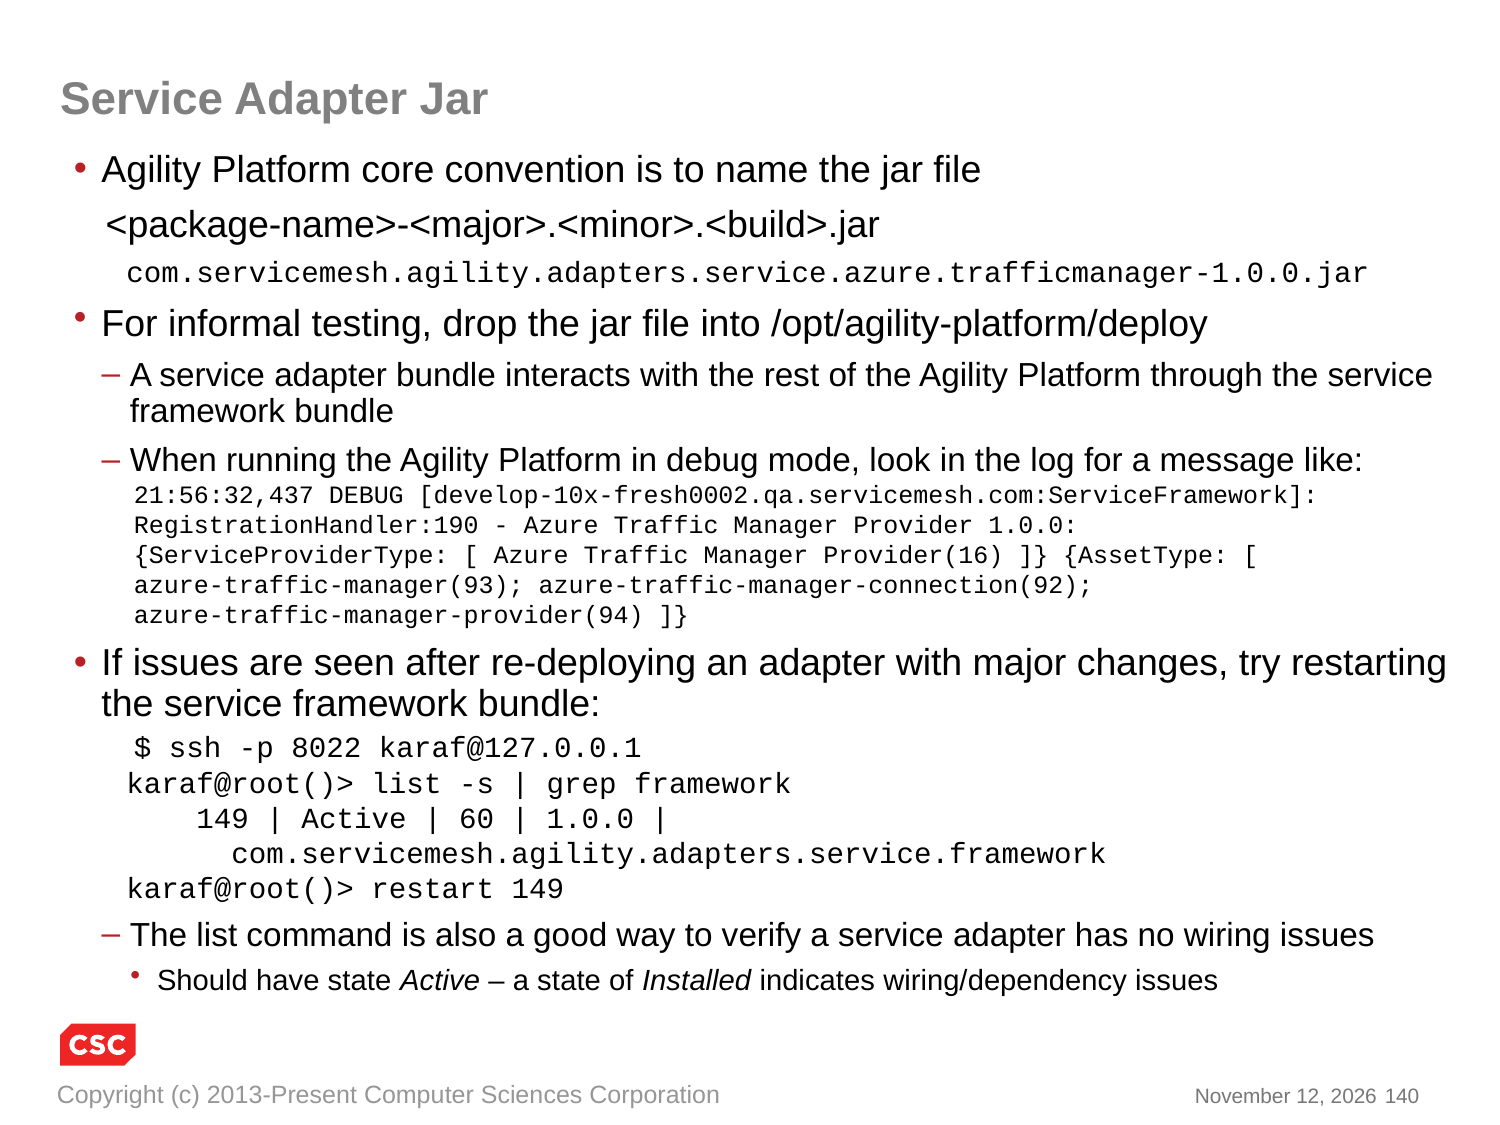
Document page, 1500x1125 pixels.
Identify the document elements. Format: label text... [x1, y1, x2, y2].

title Service Adapter Jar [59, 74, 1441, 205]
list Agility Platform core convention is to name the jar file <package-name>-<major>.<minor>.<build>.jar com.servicemesh.agility.adapters.service.azure.trafficmanager-1.0.0.jar For informal testing, drop the jar file into /opt/agility-platform/deploy A service adapter bundle interacts with the rest of the Agility Platform through the service framework bundle When running the Agility Platform in debug mode, look in the log for a message like: 21:56:32,437 DEBUG [develop-10x-fresh0002.qa.servicemesh.com:ServiceFramework]: RegistrationHandler:190 - Azure Traffic Manager Provider 1.0.0: {ServiceProviderType: [ Azure Traffic Manager Provider(16) ]} {AssetType: [ azure-traffic-manager(93); azure-traffic-manager-connection(92); azure-traffic-manager-provider(94) ]} If issues are seen after re-deploying an adapter with major changes, try restarting the service framework bundle: $ ssh -p 8022 karaf@127.0.0.1 karaf@root()> list -s | grep framework 149 | Active | 60 | 1.0.0 | com.servicemesh.agility.adapters.service.framework karaf@root()> restart 149 The list command is also a good way to verify a service adapter has no wiring issues Should have state Active – a state of Installed indicates wiring/dependency issues [73, 149, 1475, 1062]
